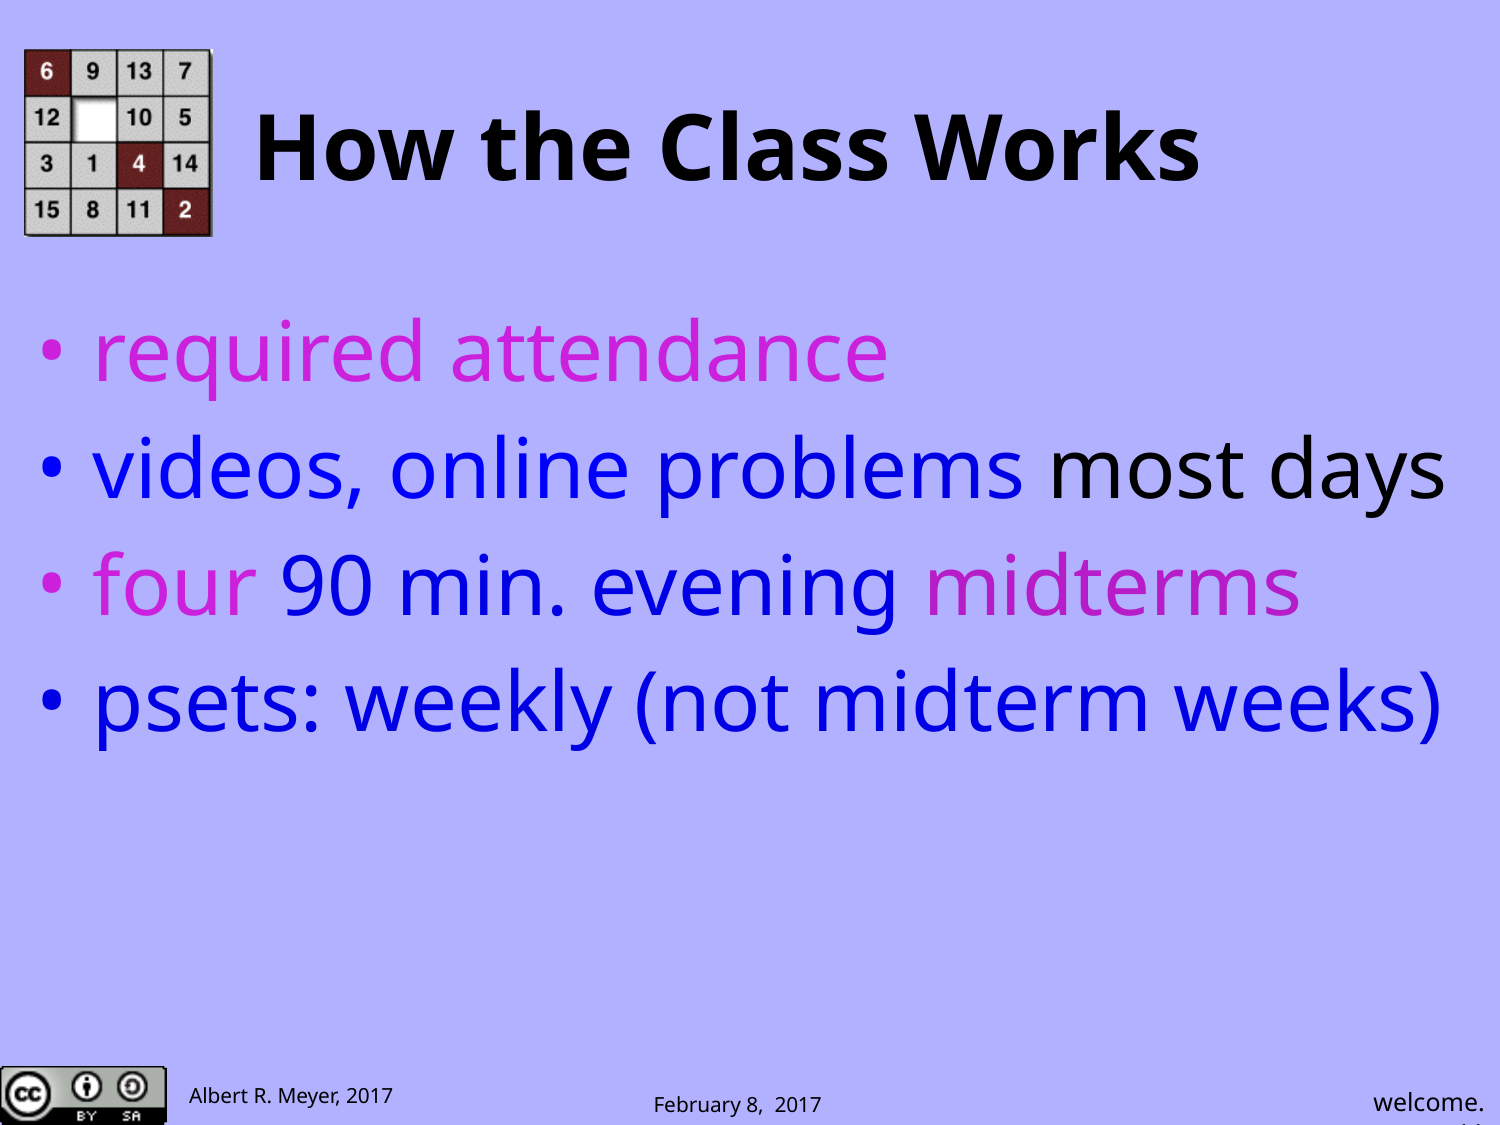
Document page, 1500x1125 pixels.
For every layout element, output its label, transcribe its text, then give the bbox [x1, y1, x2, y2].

picture [24, 49, 213, 237]
list required attendance videos, online problems most days four 90 min. evening midterms psets: weekly (not midterm weeks) [21, 290, 1492, 825]
picture [0, 1066, 167, 1125]
title How the Class Works [237, 50, 1475, 238]
slide_number welcome.‹#› [1290, 1074, 1500, 1125]
